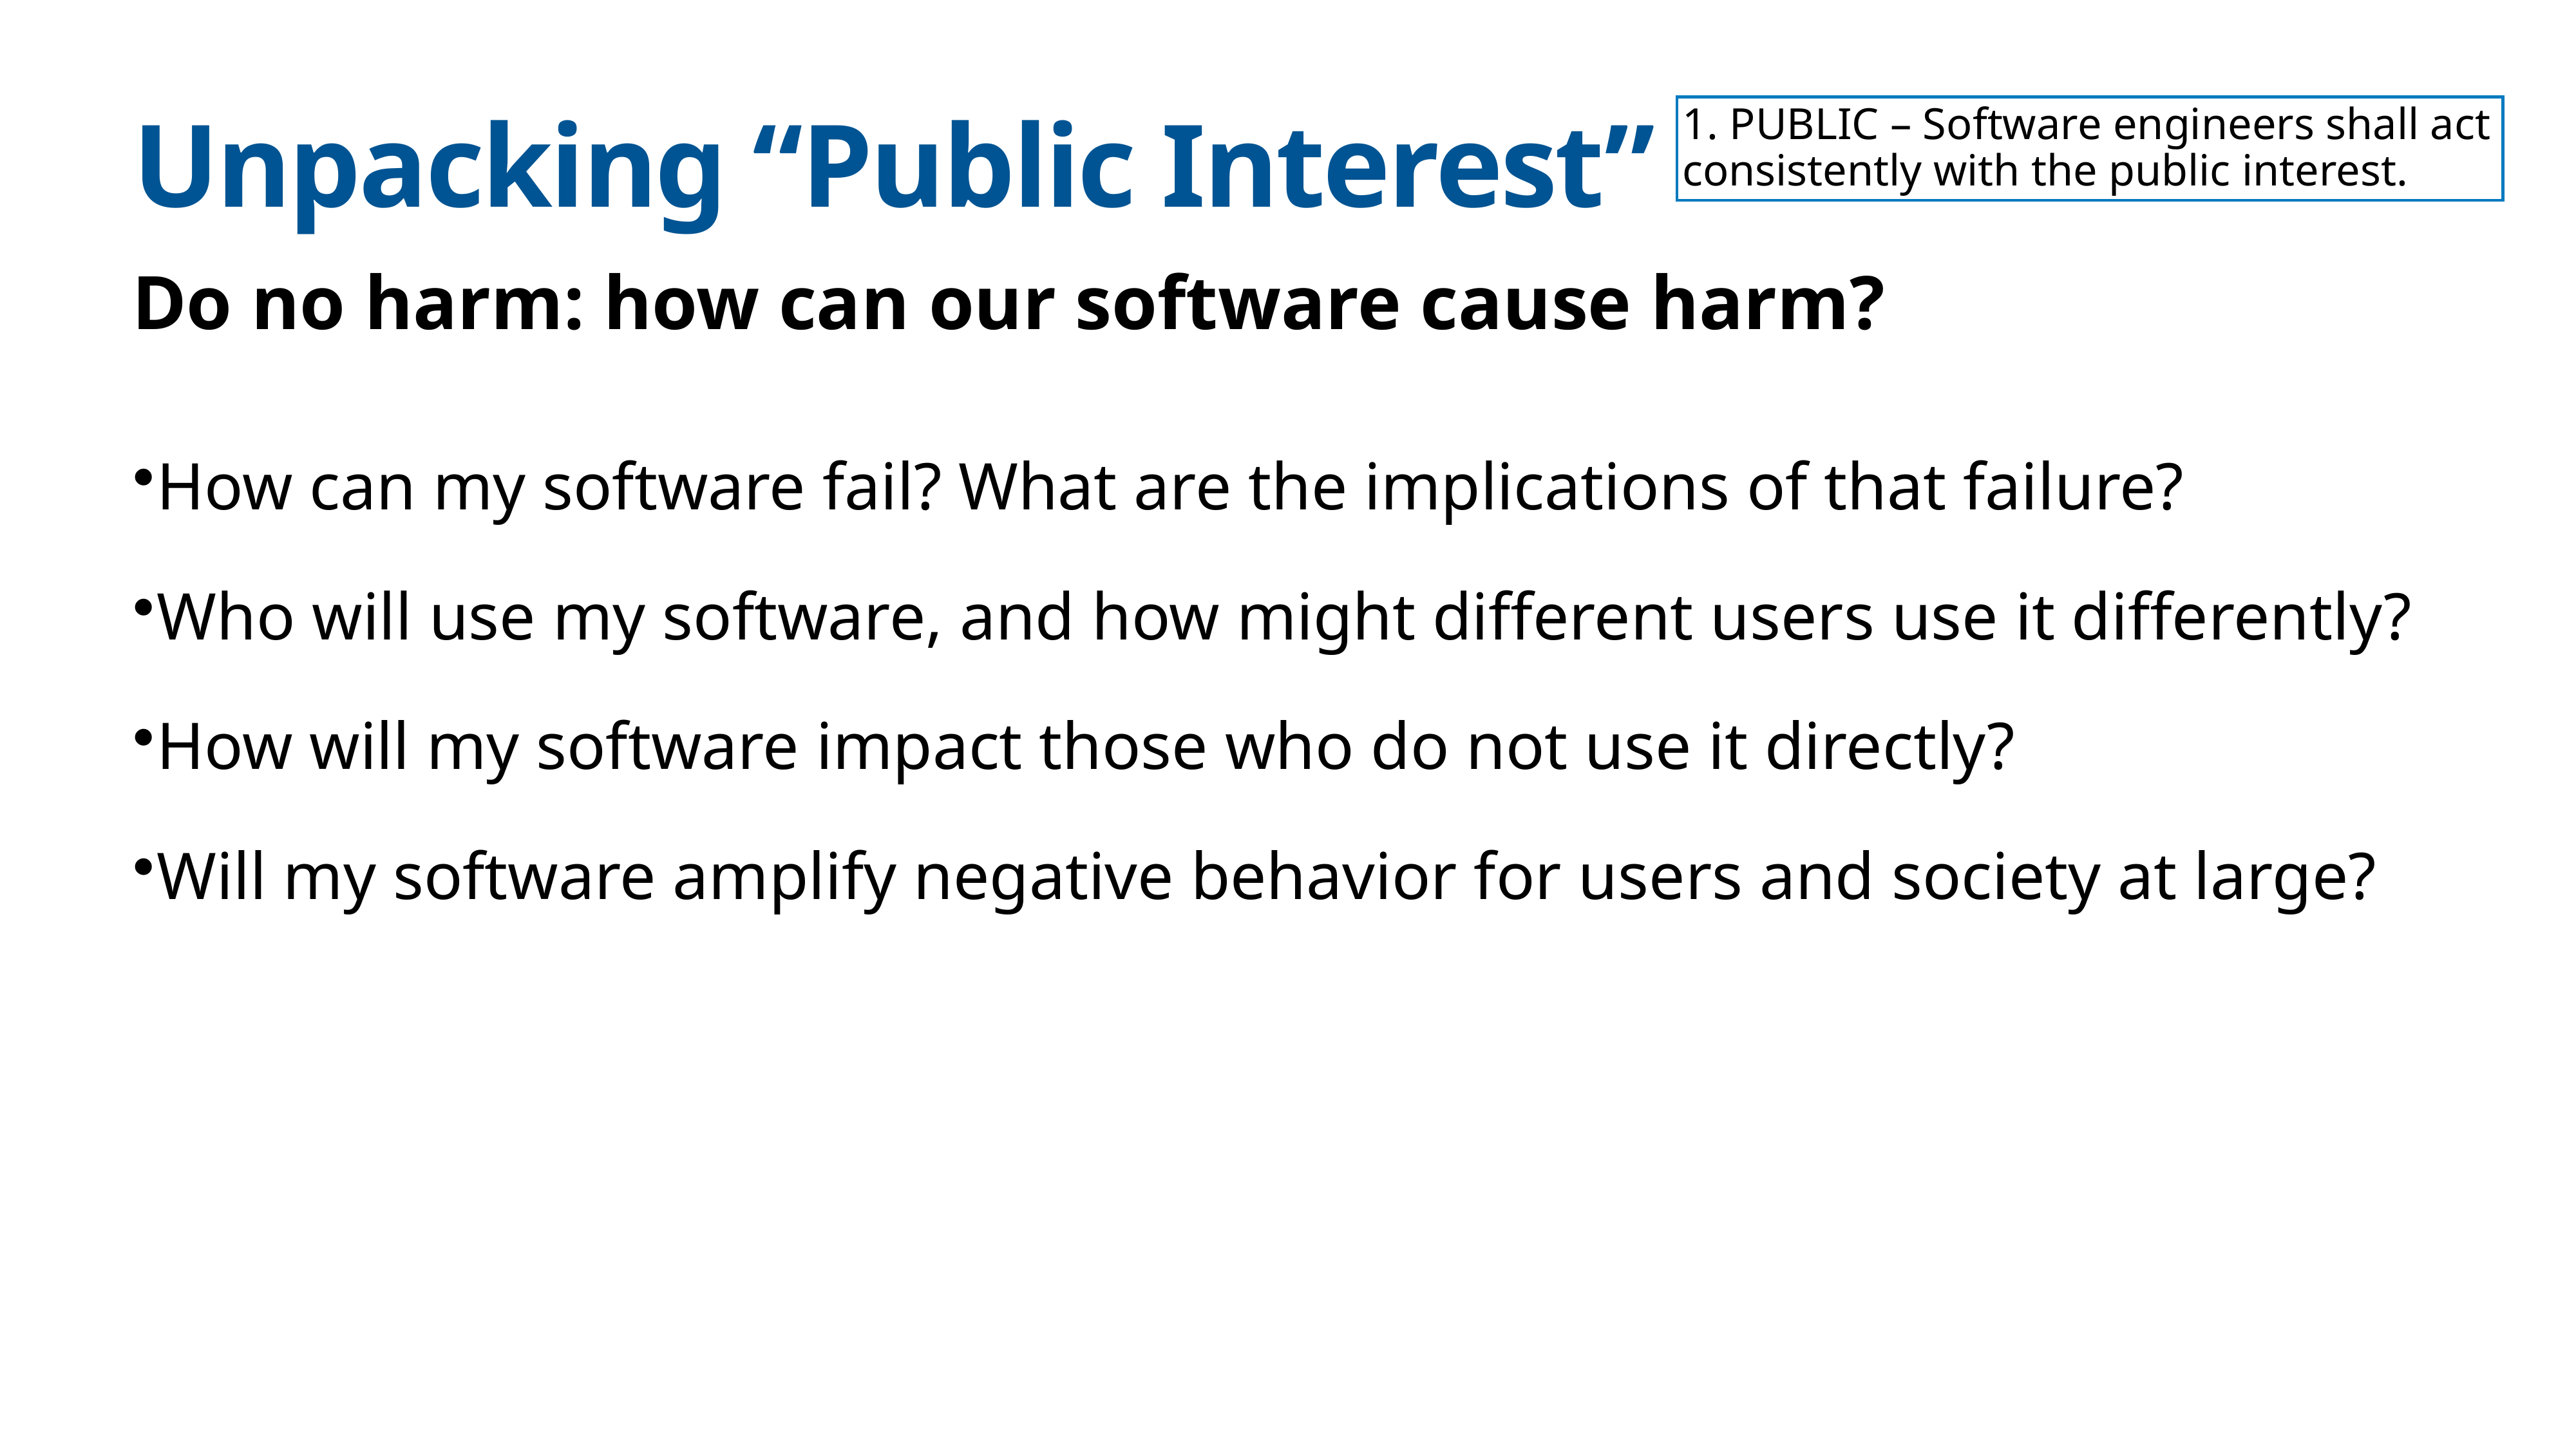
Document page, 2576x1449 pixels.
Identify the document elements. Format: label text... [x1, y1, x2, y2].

list Do no harm: how can our software cause harm? [127, 250, 2449, 350]
text_box 1. PUBLIC – Software engineers shall act consistently with the public interest. [1677, 97, 2503, 201]
title Unpacking “Public Interest” [127, 113, 2449, 250]
list How can my software fail? What are the implications of that failure? Who will use my software, and how might different users use it differently? How will my software impact those who do not use it directly? Will my software amplify negative behavior for users and society at large? [127, 448, 2449, 1321]
